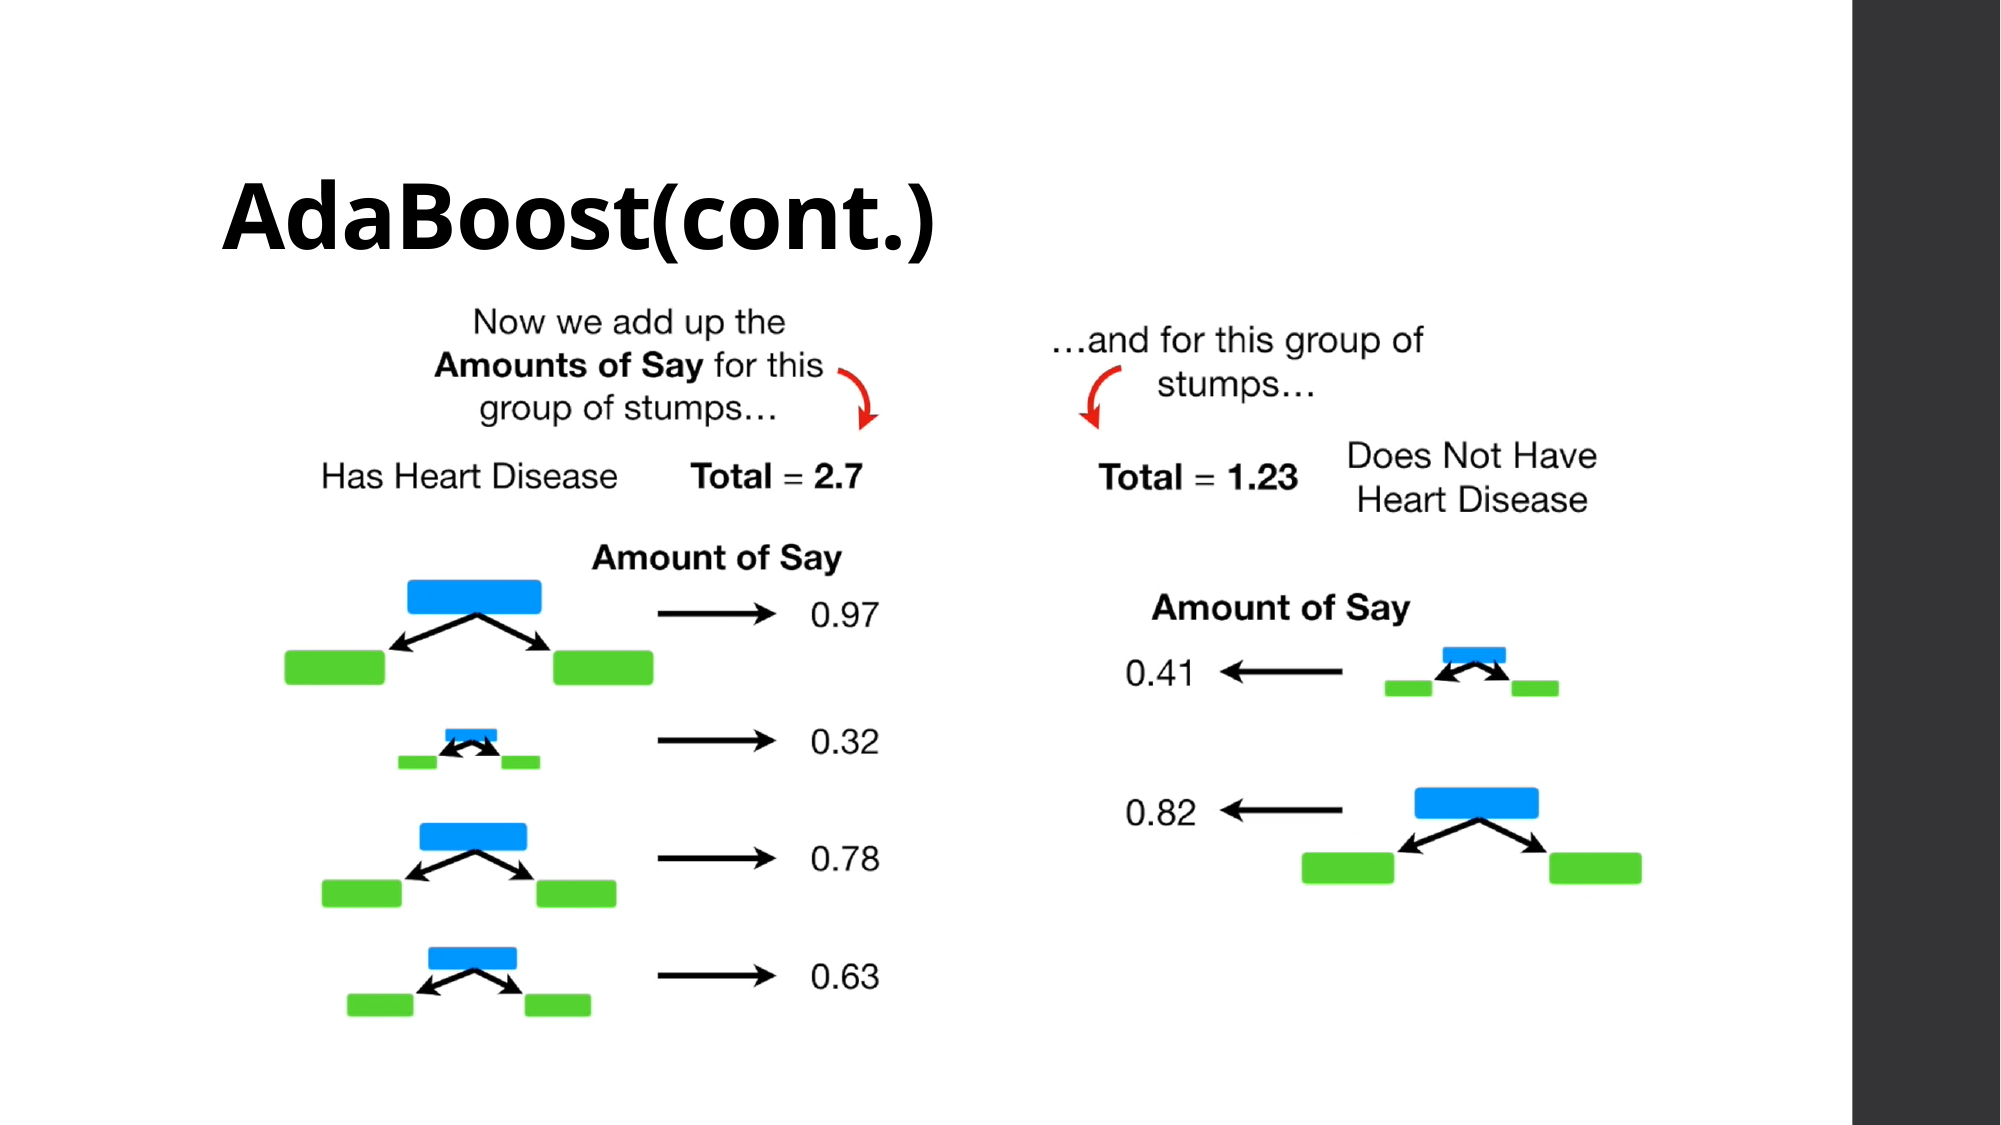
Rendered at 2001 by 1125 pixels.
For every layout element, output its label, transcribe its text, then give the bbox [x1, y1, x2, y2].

picture [1036, 270, 1658, 911]
title AdaBoost(cont.) [206, 60, 1797, 278]
picture [266, 276, 909, 1050]
